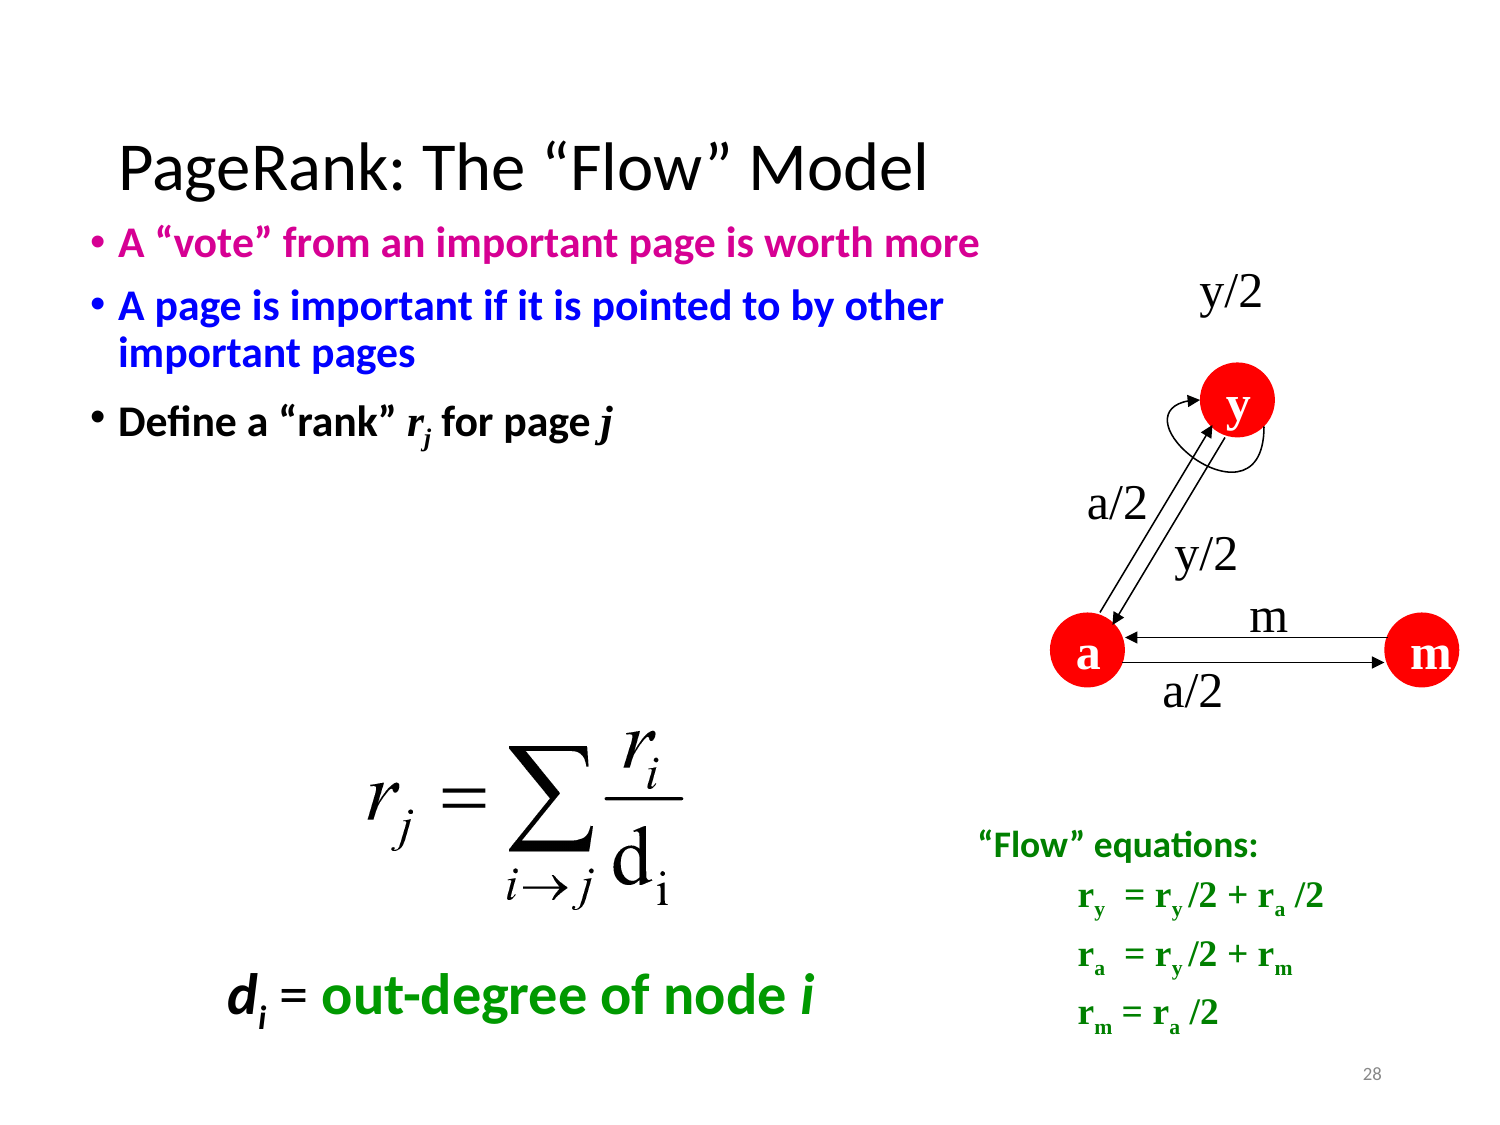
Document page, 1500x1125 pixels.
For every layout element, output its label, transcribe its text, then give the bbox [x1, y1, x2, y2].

text_box di = out-degree of node i [212, 949, 900, 1044]
slide_number ‹#› [1059, 1046, 1397, 1103]
text_box “Flow” equations: [962, 812, 1285, 873]
picture [353, 687, 700, 924]
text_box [1049, 249, 1460, 726]
title PageRank: The “Flow” Model [103, 59, 1397, 278]
text_box ry = ry /2 + ra /2 ra = ry /2 + rm rm = ra /2 [987, 862, 1488, 1046]
list A “vote” from an important page is worth more A page is important if it is pointed to by other important pages Define a “rank” rj for page j [75, 212, 1013, 1075]
